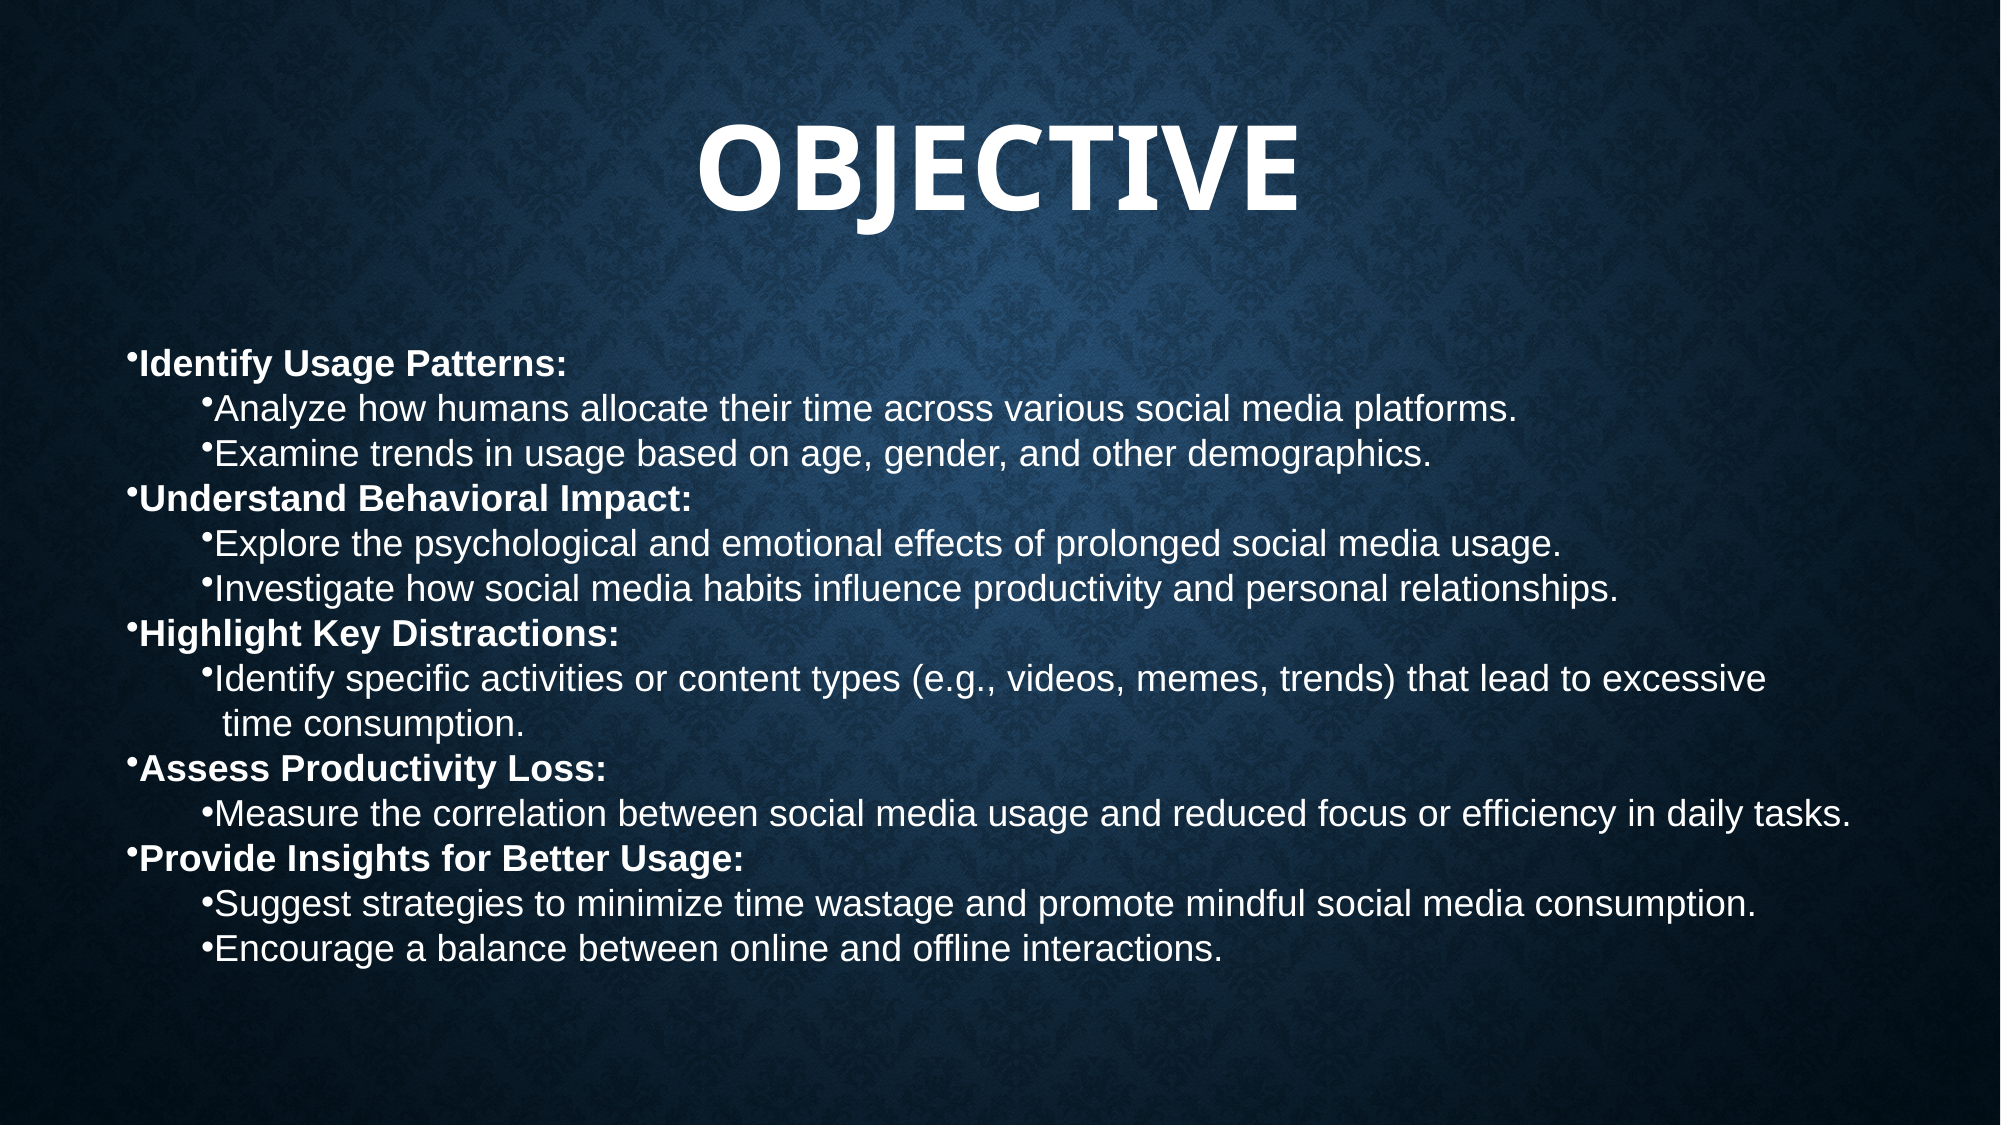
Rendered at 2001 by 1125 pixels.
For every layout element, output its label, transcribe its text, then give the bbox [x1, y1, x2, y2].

title Objective [149, 99, 1849, 318]
list Identify Usage Patterns: Analyze how humans allocate their time across various social media platforms. Examine trends in usage based on age, gender, and other demographics. Understand Behavioral Impact: Explore the psychological and emotional effects of prolonged social media usage. Investigate how social media habits influence productivity and personal relationships. Highlight Key Distractions: Identify specific activities or content types (e.g., videos, memes, trends) that lead to excessive time consumption. Assess Productivity Loss: Measure the correlation between social media usage and reduced focus or efficiency in daily tasks. Provide Insights for Better Usage: Suggest strategies to minimize time wastage and promote mindful social media consumption. Encourage a balance between online and offline interactions. [111, 331, 1888, 1022]
